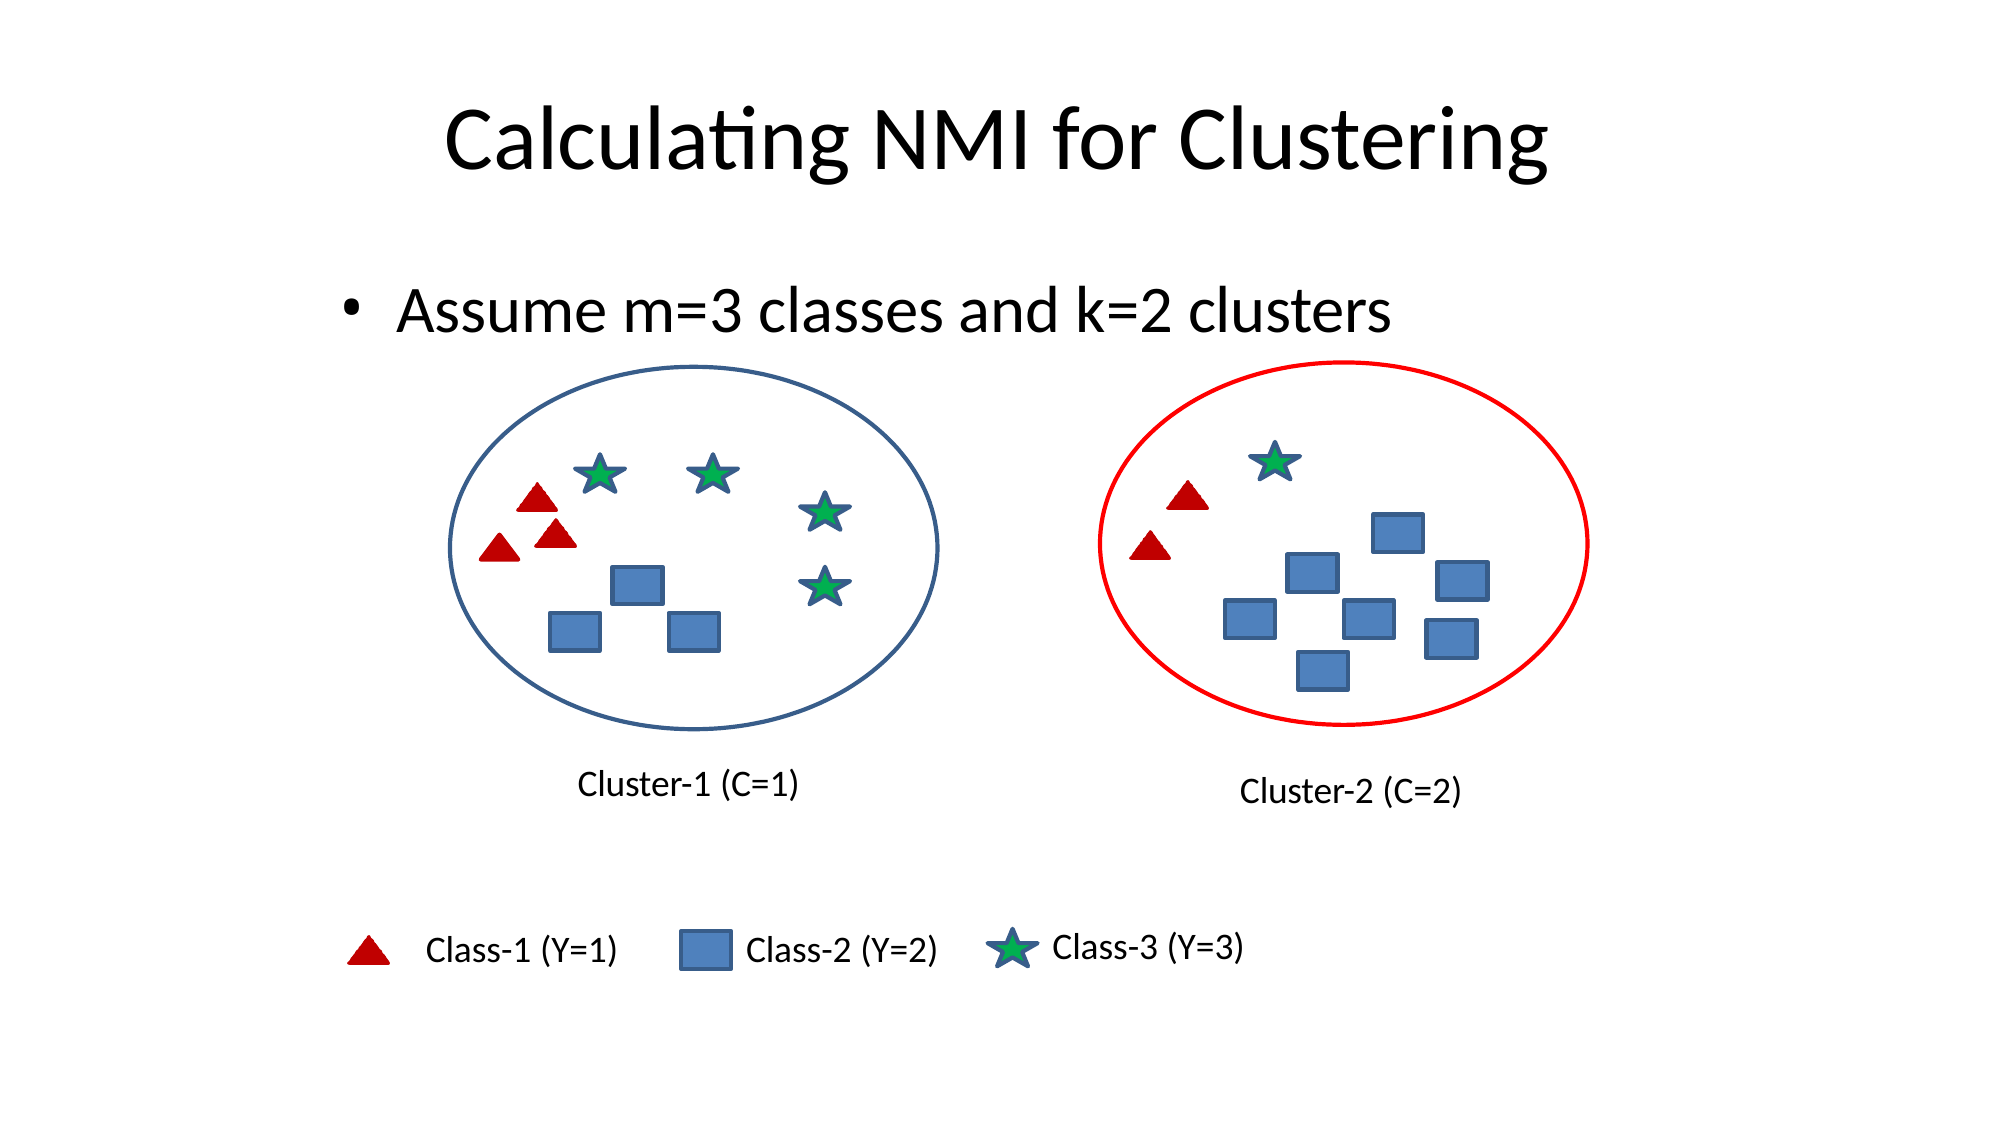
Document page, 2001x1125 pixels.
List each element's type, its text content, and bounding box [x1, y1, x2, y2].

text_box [1097, 360, 1590, 728]
text_box Cluster-2 (C=2) [1237, 764, 1468, 812]
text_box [985, 926, 1040, 969]
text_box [447, 364, 940, 732]
text_box Class-2 (Y=2) [744, 922, 942, 970]
picture [347, 935, 390, 965]
text_box Class-1 (Y=1) [423, 922, 622, 970]
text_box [678, 928, 734, 972]
text_box Class-3 (Y=3) [1050, 920, 1248, 968]
title Calculating NMI for Clustering [442, 75, 1558, 266]
text_box Assume m=3 classes and k=2 clusters [337, 263, 1400, 346]
text_box Cluster-1 (C=1) [575, 757, 806, 805]
